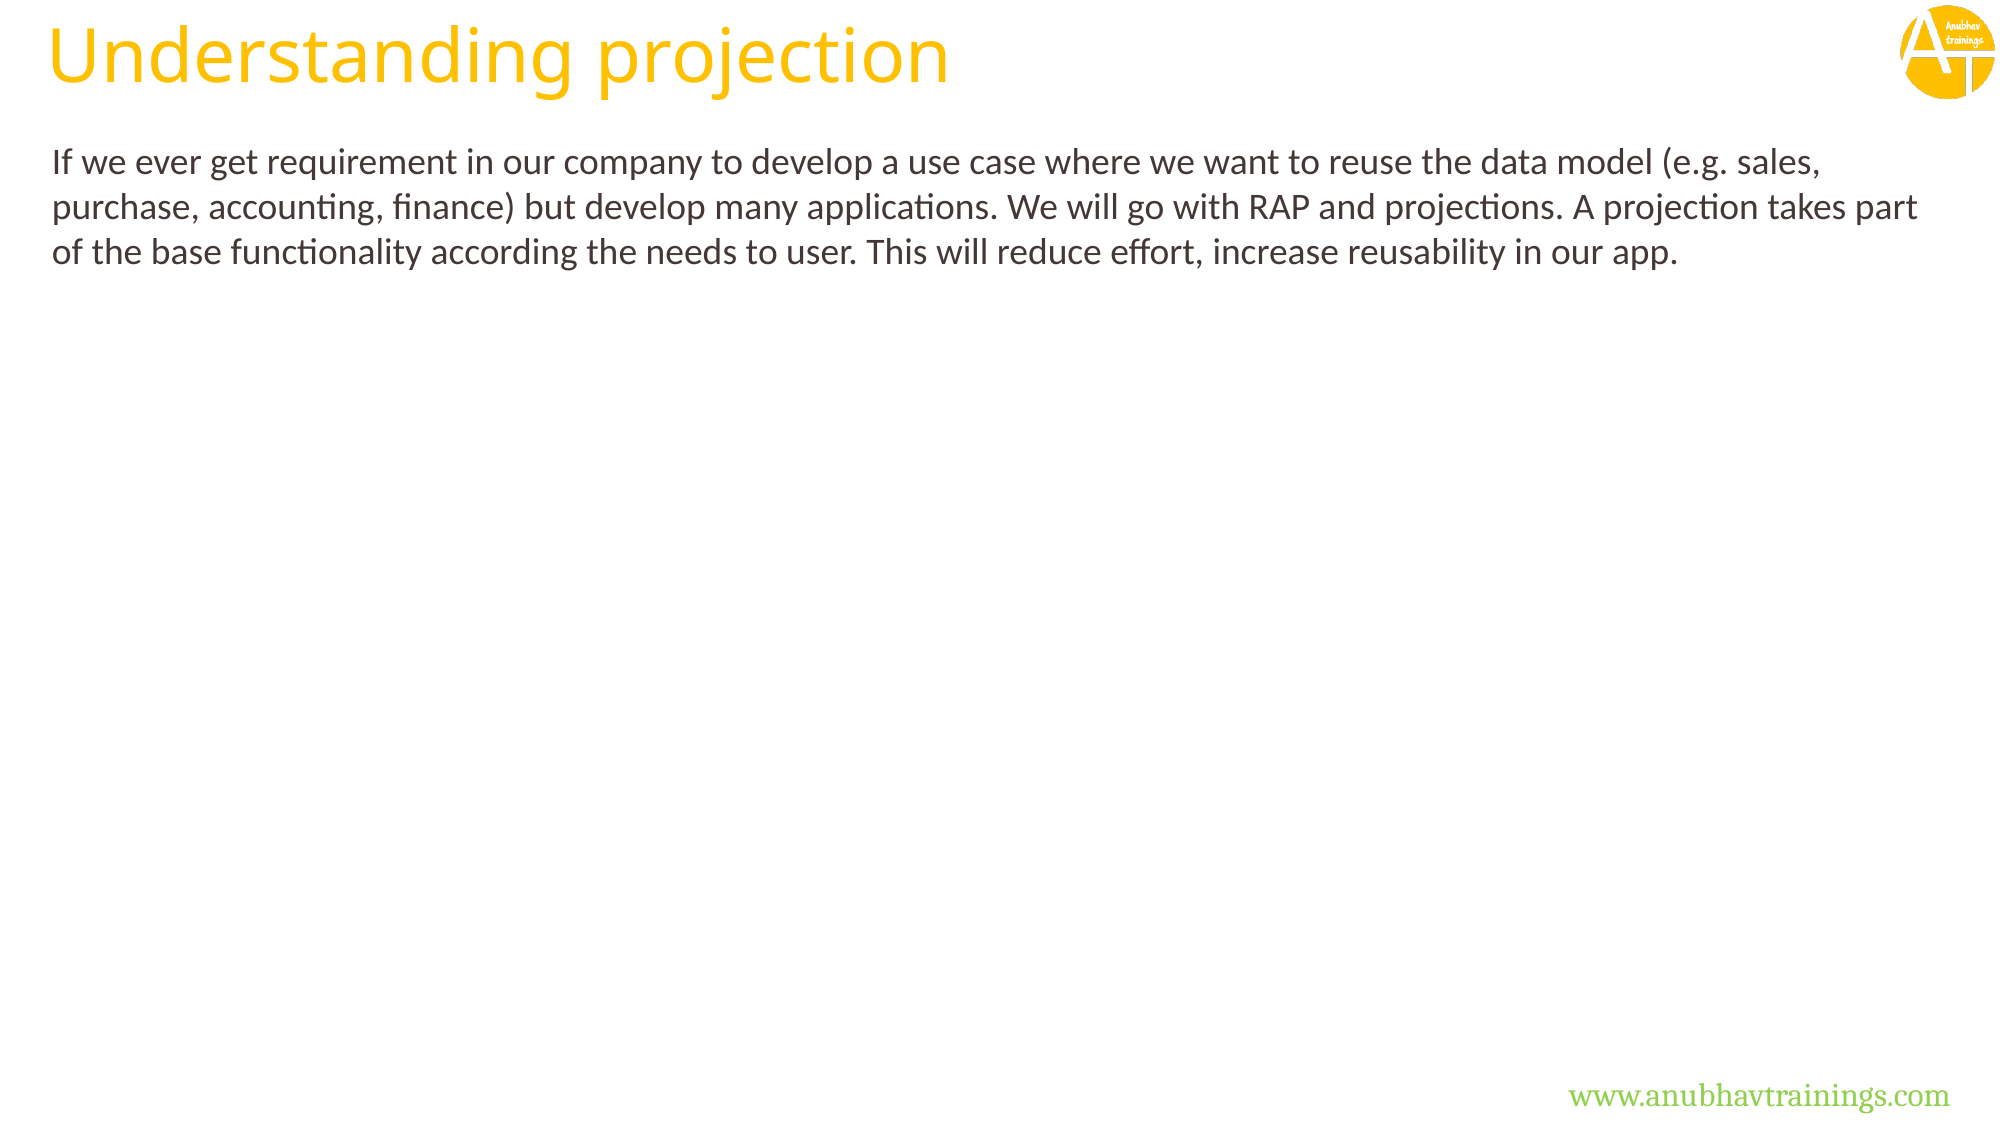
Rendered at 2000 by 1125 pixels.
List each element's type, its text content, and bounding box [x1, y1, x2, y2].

text_box www.anubhavtrainings.com [1554, 1065, 2000, 1121]
text_box If we ever get requirement in our company to develop a use case where we want to reuse the data model (e.g. sales, purchase, accounting, finance) but develop many applications. We will go with RAP and projections. A projection takes part of the base functionality according the needs to user. This will reduce effort, increase reusability in our app. [36, 129, 1974, 280]
picture [1891, 0, 2000, 107]
text_box Understanding projection [31, 0, 1874, 105]
